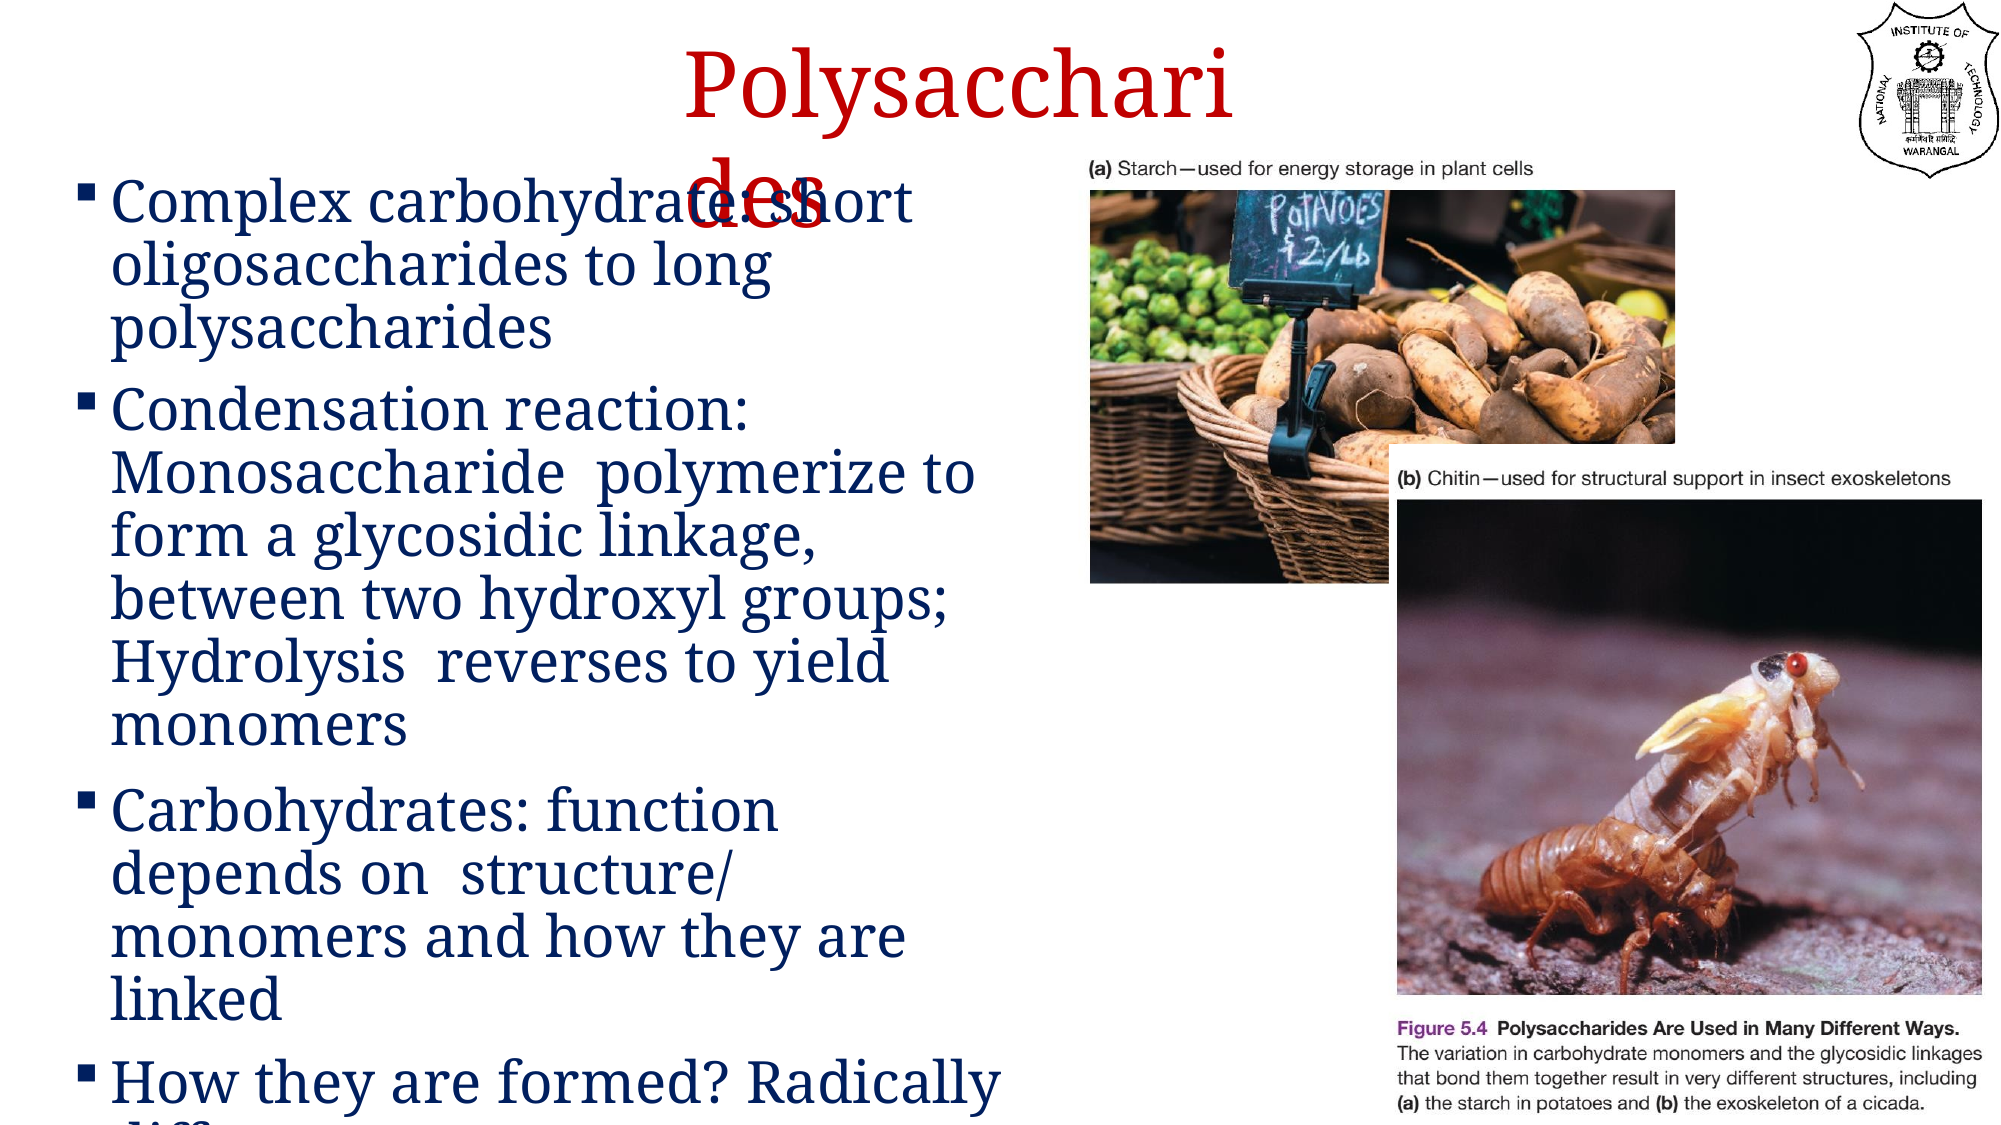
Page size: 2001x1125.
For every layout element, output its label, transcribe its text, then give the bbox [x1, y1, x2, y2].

title Polysaccharides [681, 24, 1239, 161]
text_box [1078, 159, 1676, 590]
text_box [1388, 444, 1986, 1125]
text_box Complex carbohydrate: short oligosaccharides to long polysaccharides Condensation reaction: Monosaccharide polymerize to form a glycosidic linkage, between two hydroxyl groups; Hydrolysis reverses to yield monomers Carbohydrates: function depends on structure/ monomers and how they are linked How they are formed? Radically different usage To store chemical energy in the cells of plants To provide structural support in the exoskeletons of insects [71, 161, 1079, 1125]
picture [1856, 1, 2000, 179]
